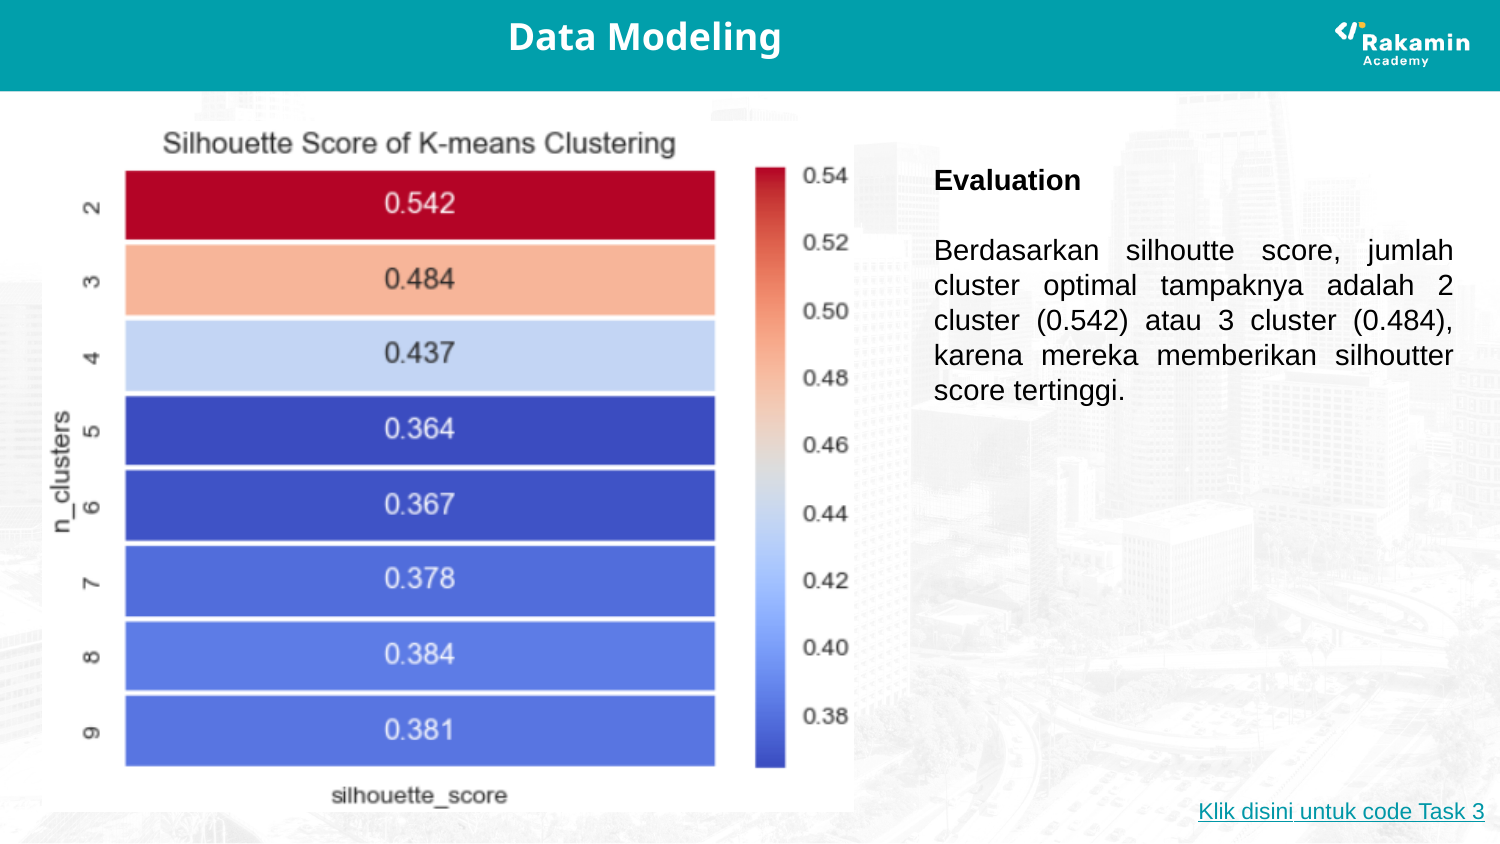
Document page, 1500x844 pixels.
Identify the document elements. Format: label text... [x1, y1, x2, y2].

text_box Klik disini untuk code Task 3 [763, 782, 1500, 838]
picture [0, 0, 1500, 844]
title Data Modeling [0, 0, 1291, 92]
text_box Evaluation Berdasarkan silhoutte score, jumlah cluster optimal tampaknya adalah 2 cluster (0.542) atau 3 cluster (0.484), karena mereka memberikan silhoutter score tertinggi. [919, 154, 1470, 414]
